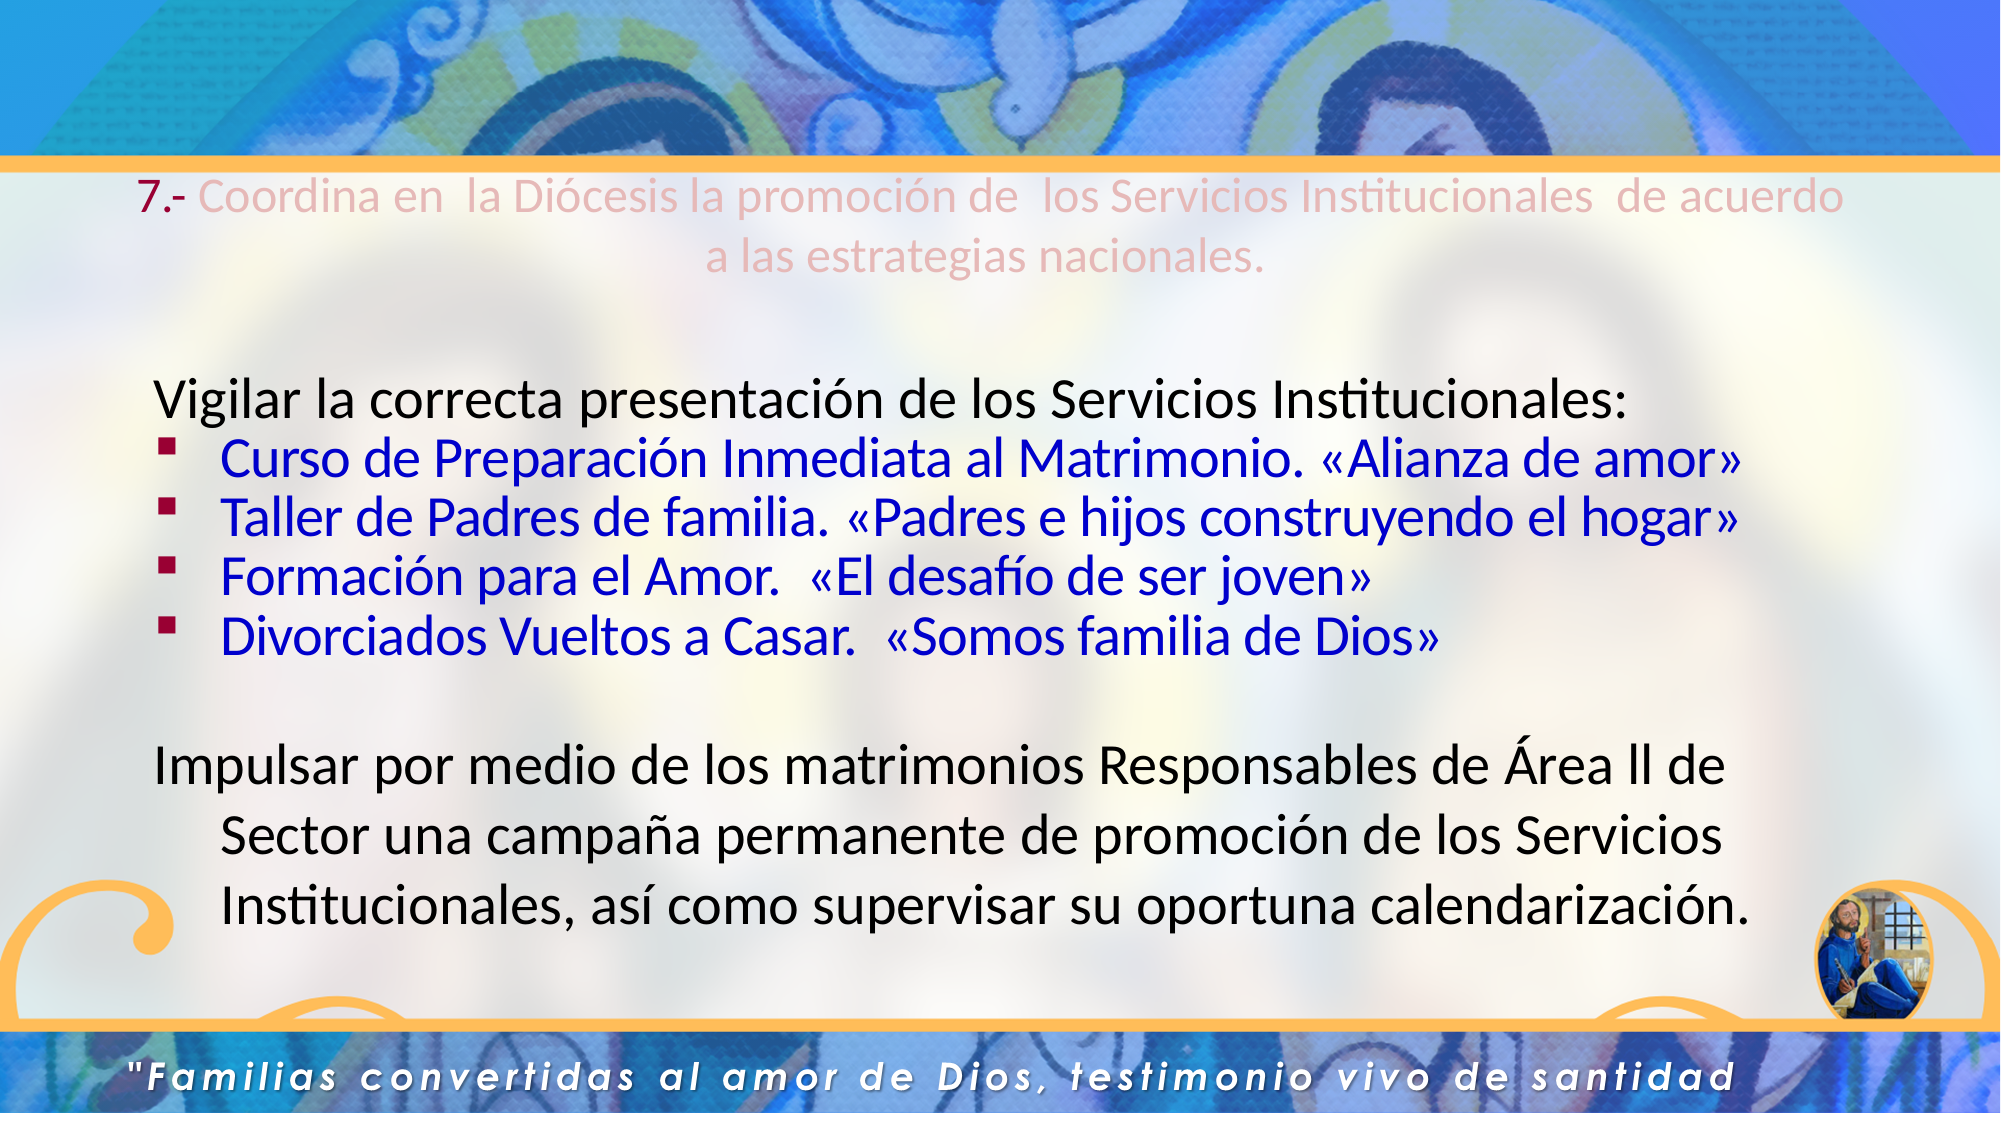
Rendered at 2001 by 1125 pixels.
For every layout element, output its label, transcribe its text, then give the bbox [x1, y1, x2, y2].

picture [0, 0, 2001, 1125]
list Vigilar la correcta presentación de los Servicios Institucionales: Curso de Preparación Inmediata al Matrimonio. «Alianza de amor» Taller de Padres de familia. «Padres e hijos construyendo el hogar» Formación para el Amor. «El desafío de ser joven» Divorciados Vueltos a Casar. «Somos familia de Dios» Impulsar por medio de los matrimonios Responsables de Área ll de Sector una campaña permanente de promoción de los Servicios Institucionales, así como supervisar su oportuna calendarización. [135, 350, 1863, 1125]
title 7.- Coordina en la Diócesis la promoción de los Servicios Institucionales de acuerdo a las estrategias nacionales. [107, 149, 1875, 356]
